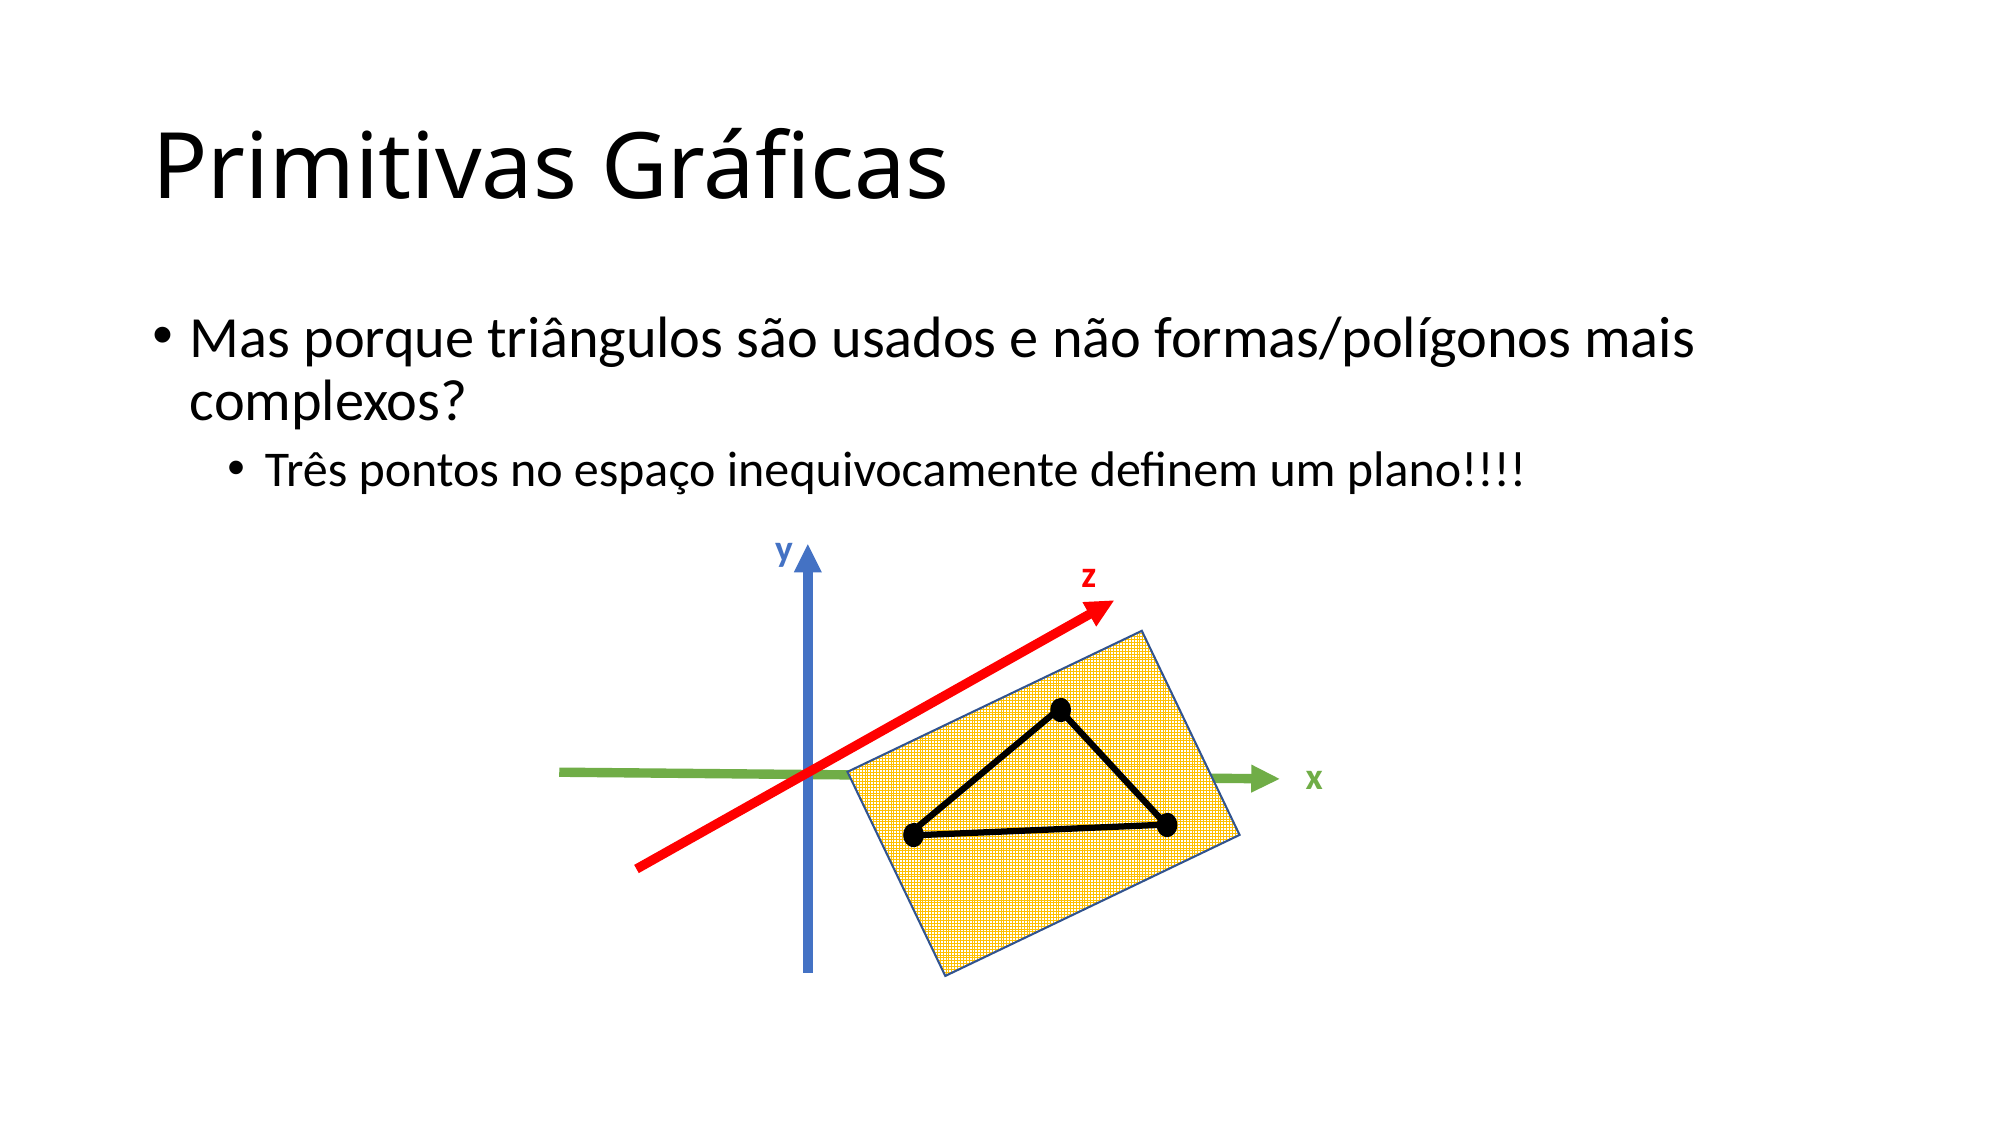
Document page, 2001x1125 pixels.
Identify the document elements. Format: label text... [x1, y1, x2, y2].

text_box [1174, 816, 1178, 831]
list Mas porque triângulos são usados e não formas/polígonos mais complexos? Três pontos no espaço inequivocamente definem um plano!!!! [137, 299, 1863, 1014]
title Primitivas Gráficas [137, 59, 1863, 278]
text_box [922, 824, 1158, 835]
text_box z [1066, 542, 1112, 600]
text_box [559, 772, 636, 779]
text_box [636, 600, 1114, 869]
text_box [916, 702, 1068, 828]
text_box [1159, 832, 1176, 838]
text_box y [760, 517, 808, 577]
text_box x [1290, 745, 1338, 805]
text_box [1174, 772, 1280, 779]
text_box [1067, 717, 1174, 833]
